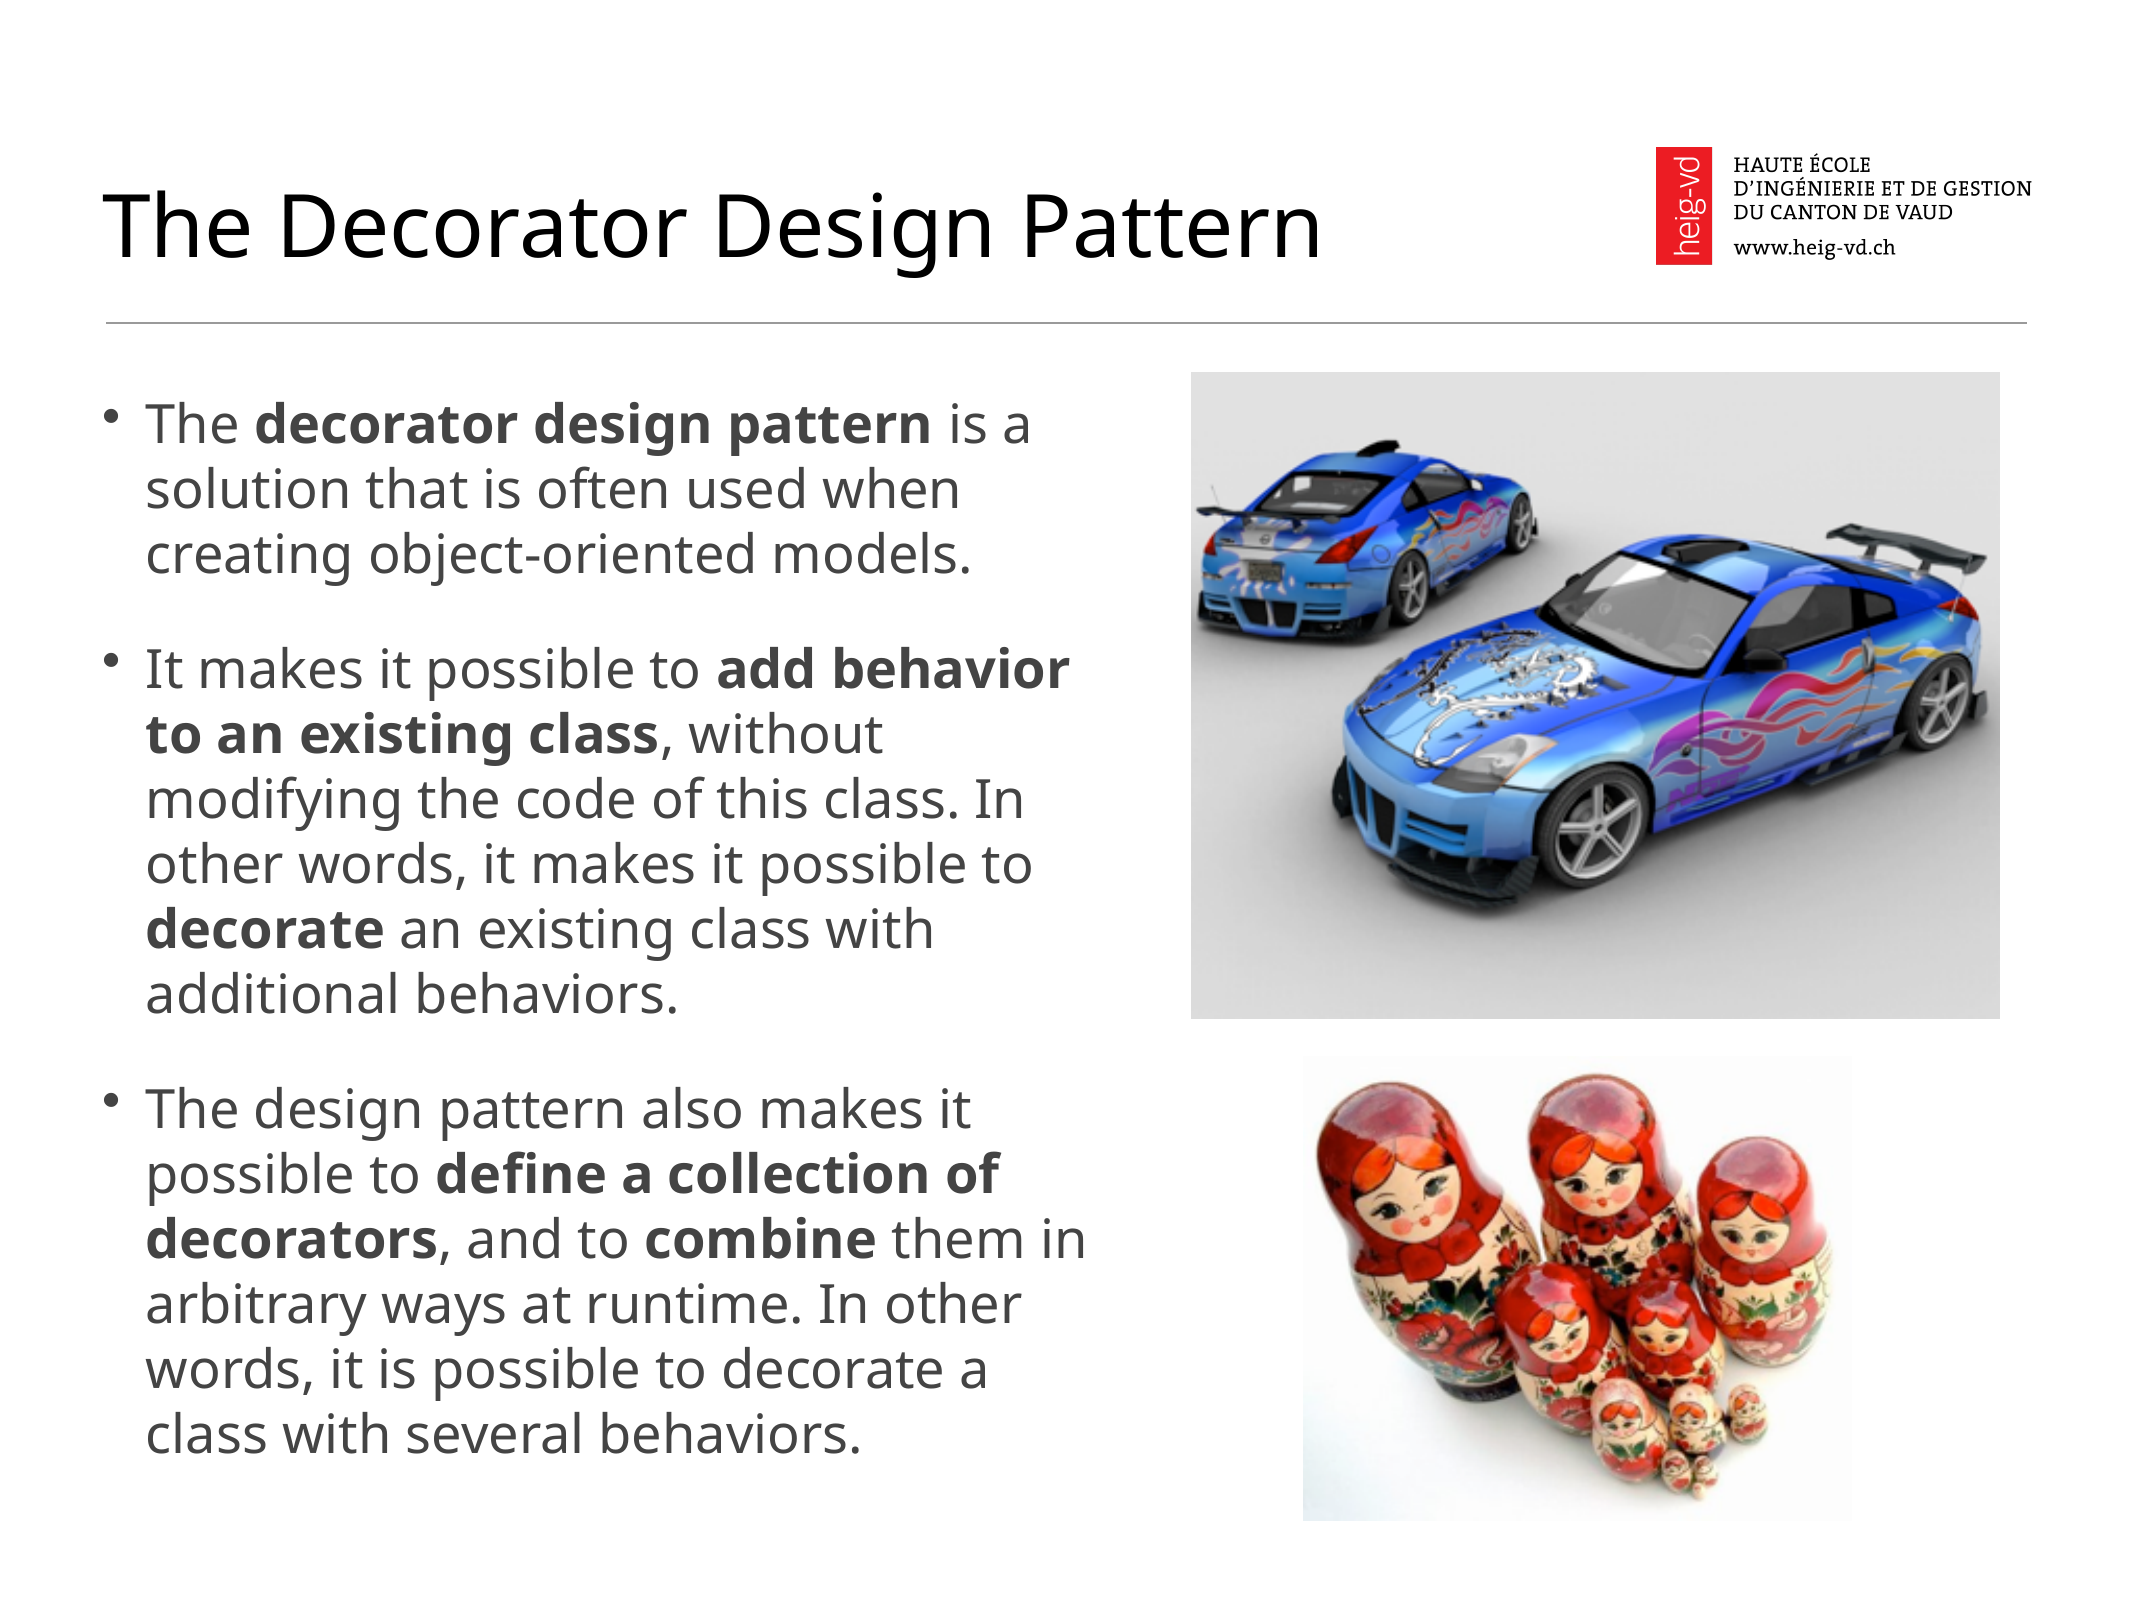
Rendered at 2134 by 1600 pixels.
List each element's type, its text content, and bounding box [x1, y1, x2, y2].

list The decorator design pattern is a solution that is often used when creating object-oriented models. It makes it possible to add behavior to an existing class, without modifying the code of this class. In other words, it makes it possible to decorate an existing class with additional behaviors. The design pattern also makes it possible to define a collection of decorators, and to combine them in arbitrary ways at runtime. In other words, it is possible to decorate a class with several behaviors. [93, 380, 1116, 1459]
picture [1302, 1055, 1852, 1522]
picture [1191, 372, 2001, 1019]
title The Decorator Design Pattern [93, 53, 2041, 284]
